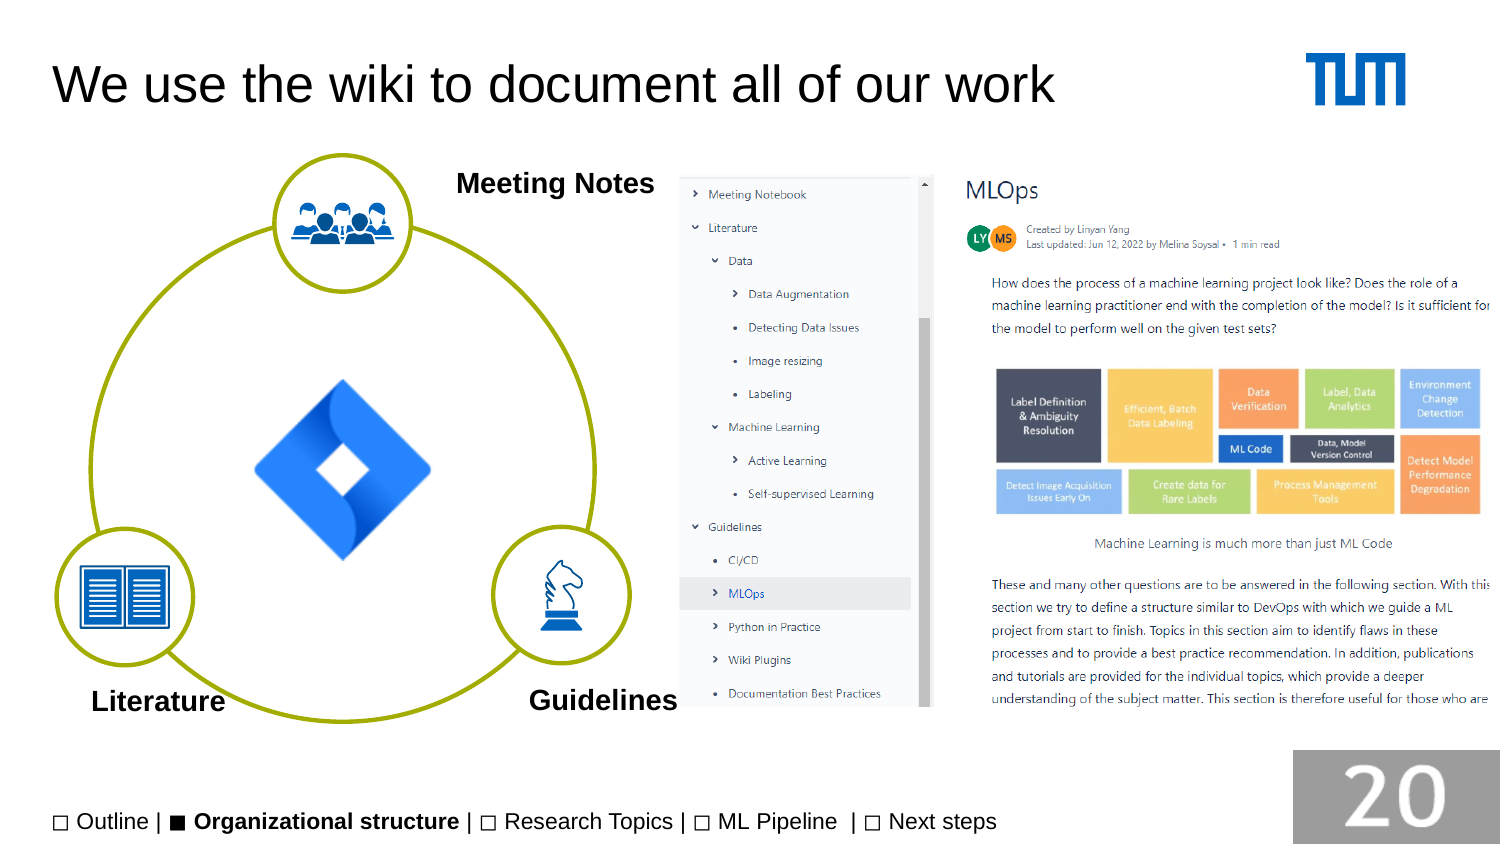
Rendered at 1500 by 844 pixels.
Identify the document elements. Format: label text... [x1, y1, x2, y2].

text_box [93, 660, 157, 668]
text_box [88, 225, 597, 724]
picture [679, 174, 1490, 707]
text_box [85, 526, 165, 539]
text_box [54, 561, 64, 633]
text_box ◻︎ Outline | ◼︎ Organizational structure | ◻︎ Research Topics | ◻︎ ML Pipeline | ◻︎ Next steps [51, 796, 1288, 844]
text_box [186, 562, 196, 632]
text_box [272, 153, 414, 294]
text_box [69, 541, 181, 653]
title We use the wiki to document all of our work [51, 46, 1347, 109]
picture [252, 379, 434, 561]
text_box Literature [55, 682, 242, 718]
text_box Meeting Notes [408, 164, 671, 200]
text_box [492, 526, 630, 664]
text_box Guidelines [481, 680, 744, 716]
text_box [290, 202, 395, 245]
picture [1293, 750, 1500, 844]
